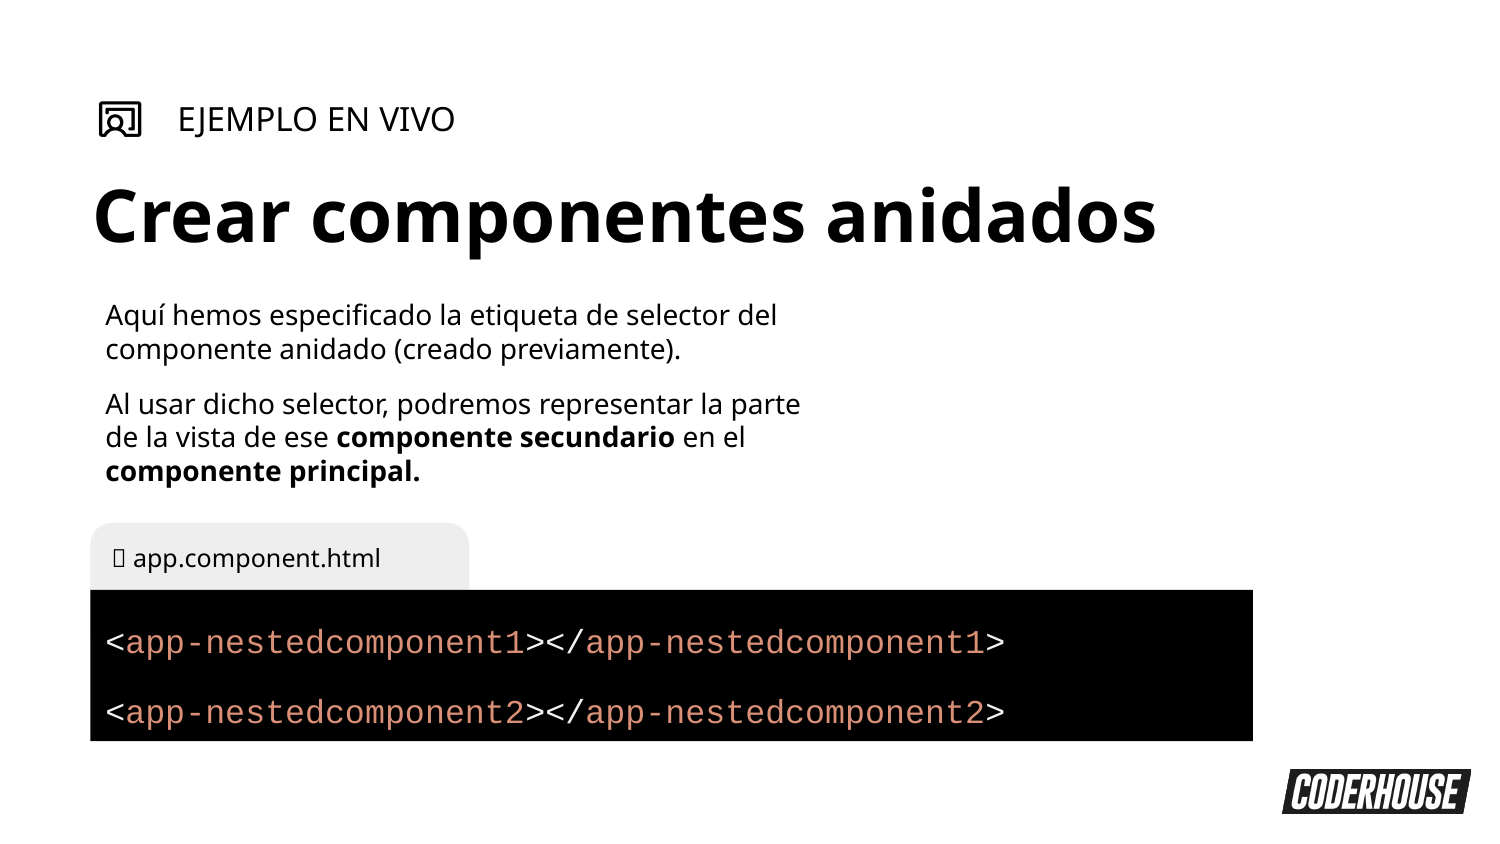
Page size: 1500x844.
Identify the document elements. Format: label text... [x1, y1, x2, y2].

text_box 📄 app.component.html [90, 522, 470, 589]
text_box EJEMPLO EN VIVO [166, 83, 641, 154]
text_box <app-nestedcomponent1></app-nestedcomponent1> <app-nestedcomponent2></app-nestedcomponent2> [90, 589, 1253, 742]
text_box Crear componentes anidados [77, 164, 1422, 273]
picture [1281, 769, 1471, 814]
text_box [77, 76, 163, 162]
text_box Aquí hemos especificado la etiqueta de selector del componente anidado (creado previamente). Al usar dicho selector, podremos representar la parte de la vista de ese componente secundario en el componente principal. [90, 282, 819, 492]
